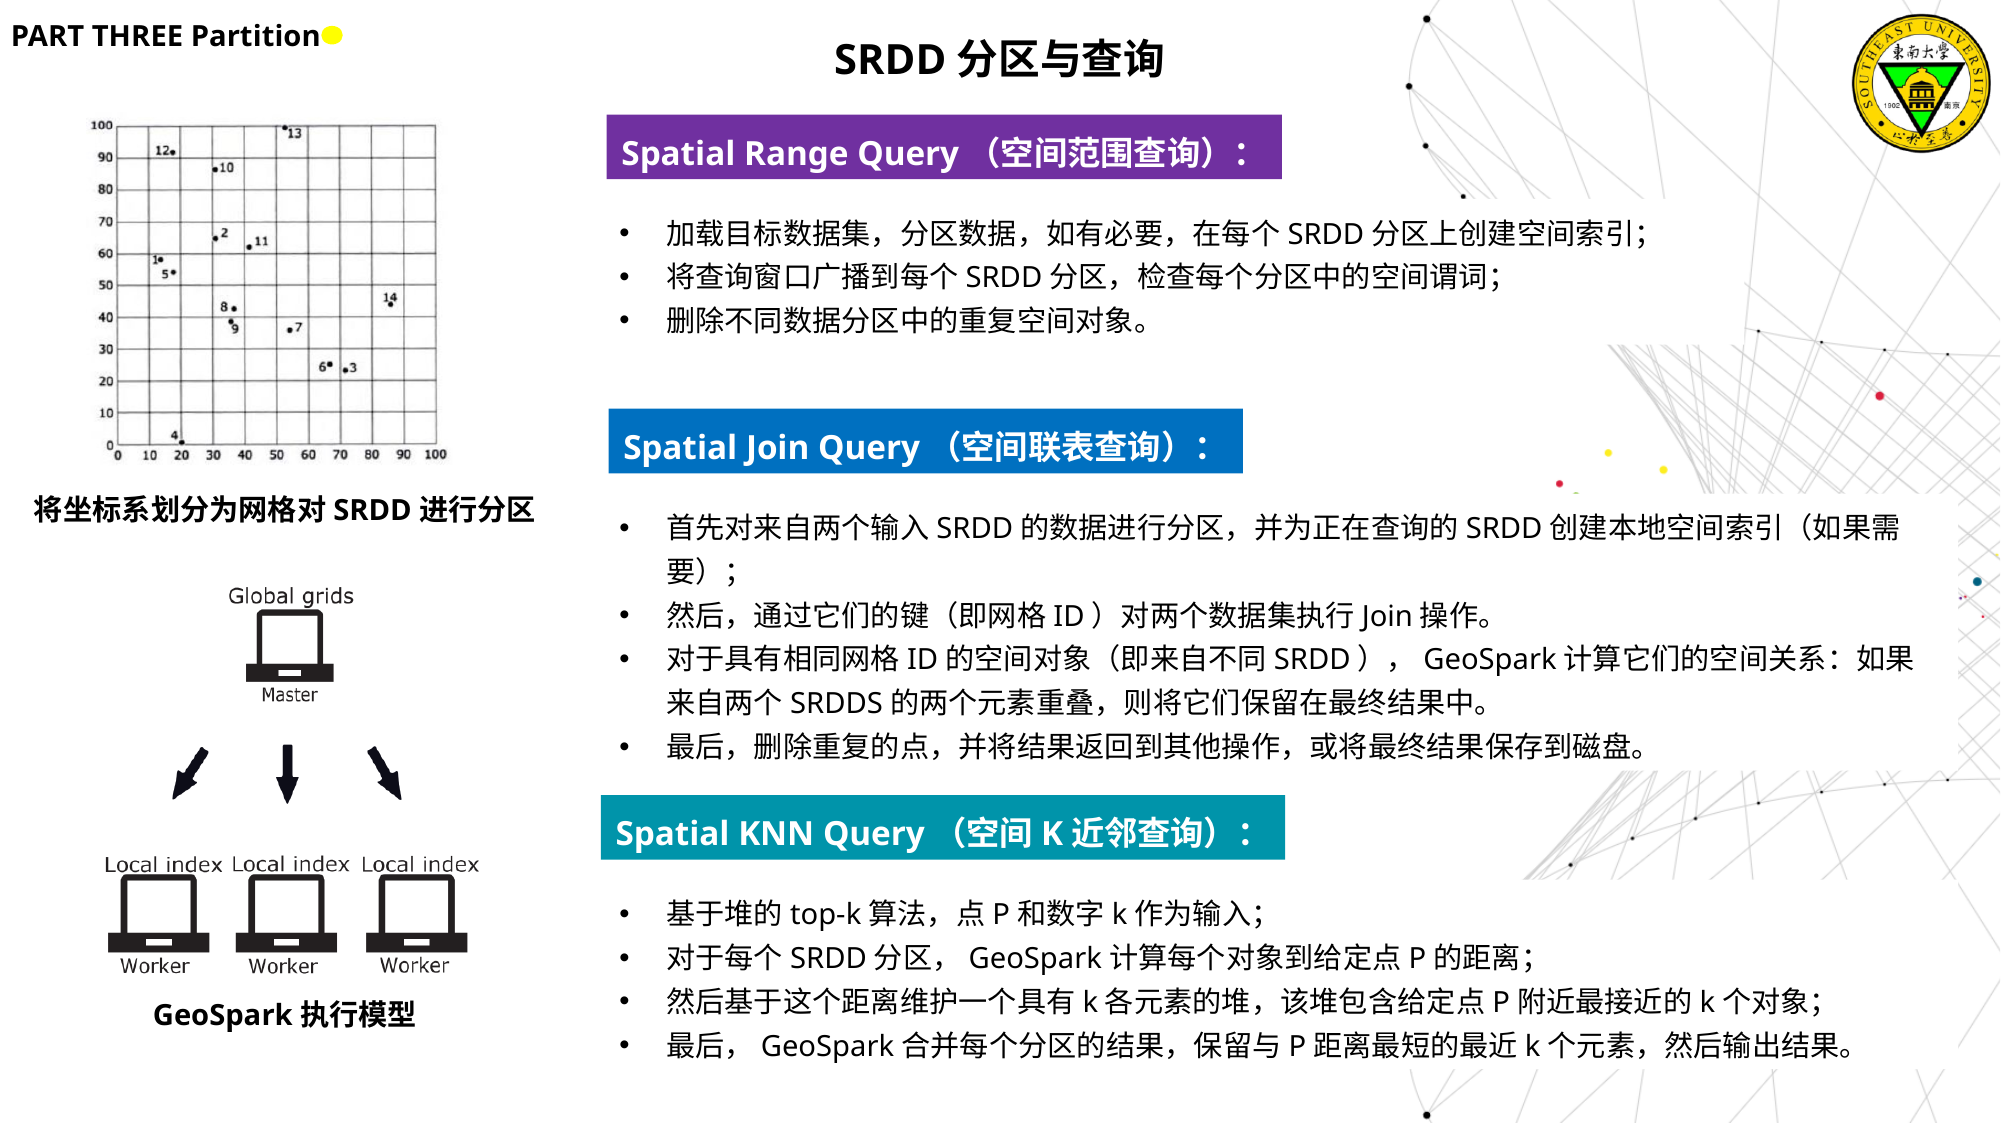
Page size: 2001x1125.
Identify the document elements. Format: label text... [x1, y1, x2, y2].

picture [97, 577, 483, 986]
text_box 加载目标数据集，分区数据，如有必要，在每个SRDD分区上创建空间索引； 将查询窗口广播到每个SRDD分区，检查每个分区中的空间谓词； 删除不同数据分区中的重复空间对象。 [604, 198, 1745, 345]
picture [1314, 0, 2001, 1123]
text_box SRDD分区与查询 [819, 25, 1181, 91]
text_box Spatial Range Query（空间范围查询）： [606, 114, 1282, 180]
text_box GeoSpark执行模型 [138, 988, 432, 1039]
text_box PART THREE Partition [0, 9, 336, 60]
text_box Spatial Join Query（空间联表查询）： [608, 408, 1243, 474]
text_box 基于堆的top-k算法，点P和数字k作为输入； 对于每个SRDD分区，GeoSpark计算每个对象到给定点P的距离； 然后基于这个距离维护一个具有k各元素的堆，该堆包含给定点P附近最接近的k个对象； 最后，GeoSpark合并每个分区的结果，保留与P距离最短的最近k个元素，然后输出结果。 [604, 879, 1959, 1070]
text_box [320, 24, 344, 46]
text_box 首先对来自两个输入SRDD的数据进行分区，并为正在查询的SRDD创建本地空间索引（如果需要）； 然后，通过它们的键（即网格ID）对两个数据集执行Join操作。 对于具有相同网格ID的空间对象（即来自不同SRDD），GeoSpark计算它们的空间关系：如果来自两个SRDDS的两个元素重叠，则将它们保留在最终结果中。 最后，删除重复的点，并将结果返回到其他操作，或将最终结果保存到磁盘。 [604, 493, 1959, 771]
picture [80, 112, 453, 466]
text_box Spatial KNN Query（空间K近邻查询）： [600, 795, 1286, 860]
text_box 将坐标系划分为网格对SRDD进行分区 [19, 484, 551, 534]
